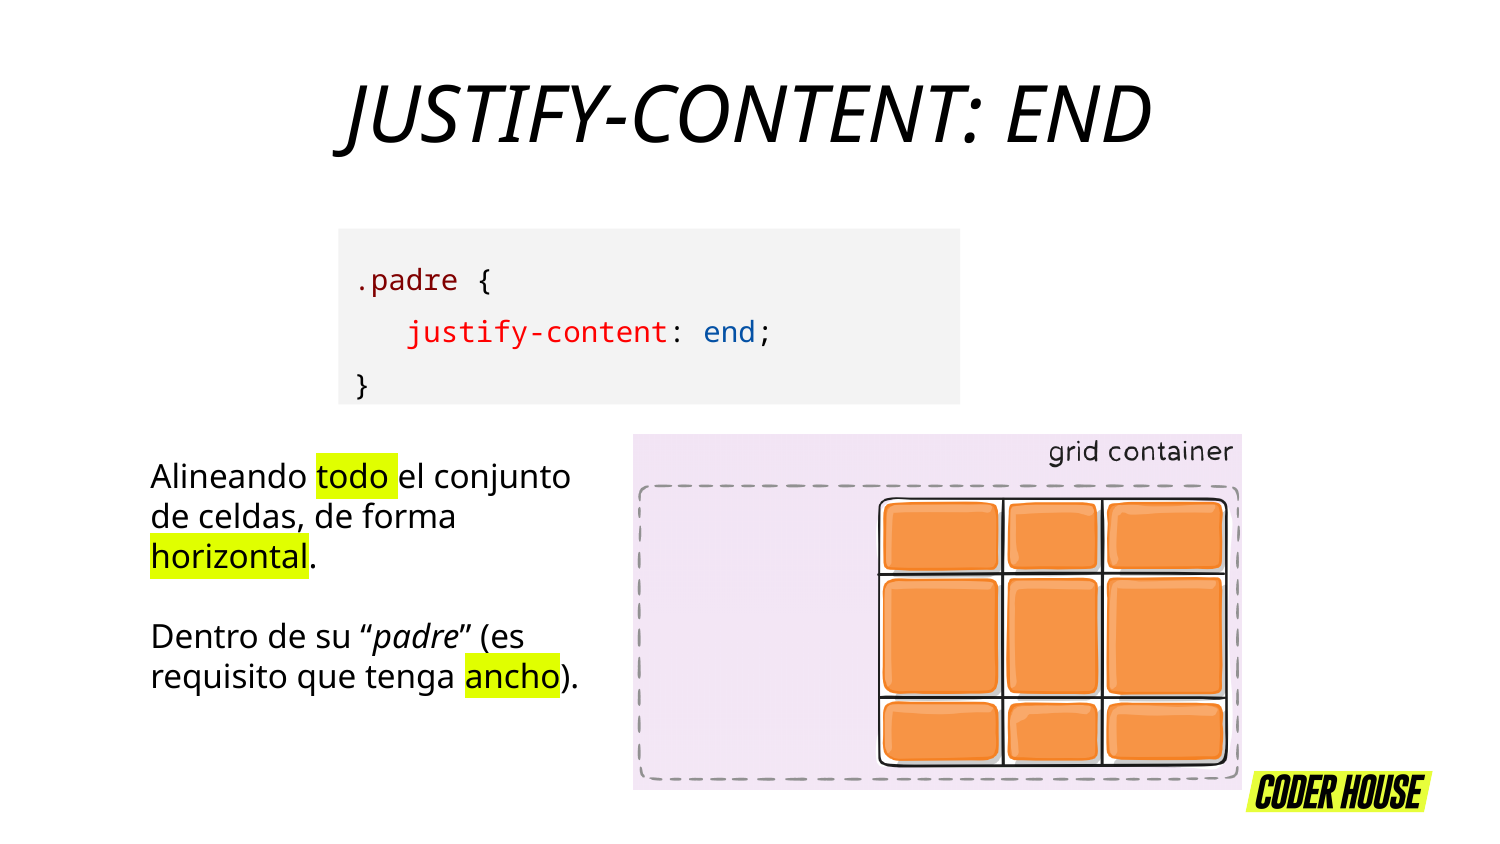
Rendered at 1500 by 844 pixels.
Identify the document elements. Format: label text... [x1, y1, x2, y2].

text_box Alineando todo el conjunto de celdas, de forma horizontal. Dentro de su “padre” (es requisito que tenga ancho). [135, 440, 609, 765]
text_box .padre { justify-content: end; } [338, 228, 961, 405]
text_box JUSTIFY-CONTENT: END [105, 34, 1395, 211]
picture [633, 433, 1437, 819]
